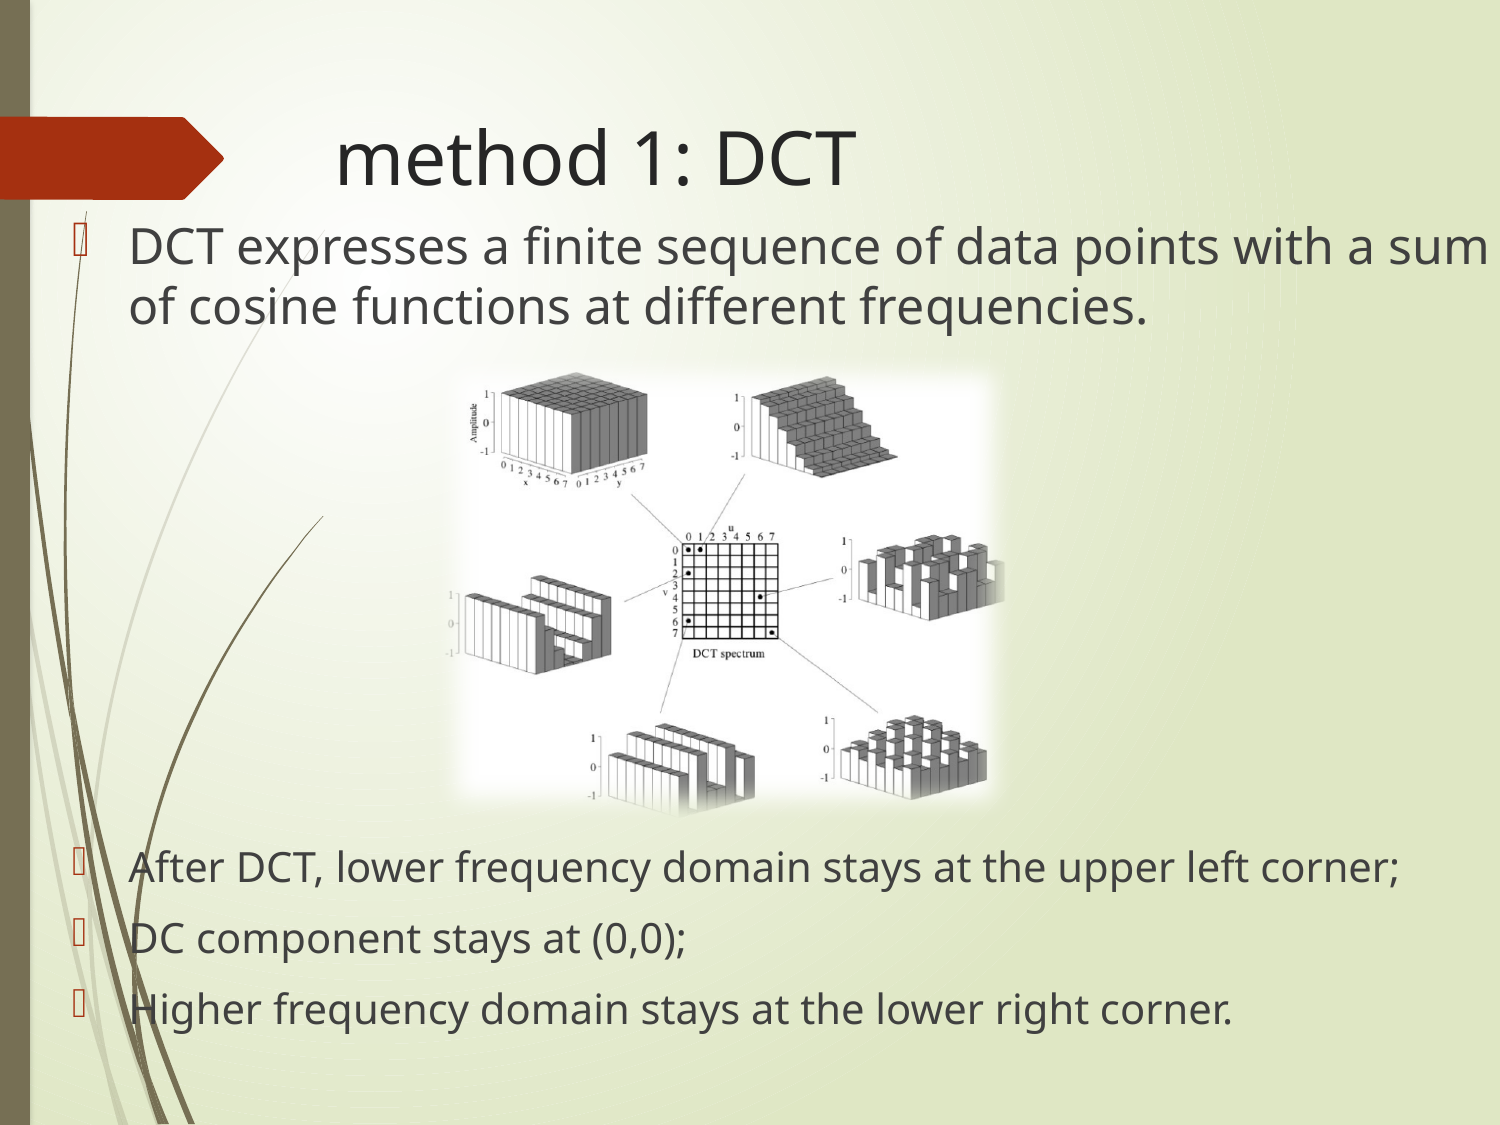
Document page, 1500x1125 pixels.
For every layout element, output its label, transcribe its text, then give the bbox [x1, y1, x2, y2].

picture [430, 349, 1018, 823]
title method 1: DCT [319, 102, 1400, 313]
list DCT expresses a finite sequence of data points with a sum of cosine functions at different frequencies. After DCT, lower frequency domain stays at the upper left corner; DC component stays at (0,0); Higher frequency domain stays at the lower right corner. [56, 207, 1500, 1125]
